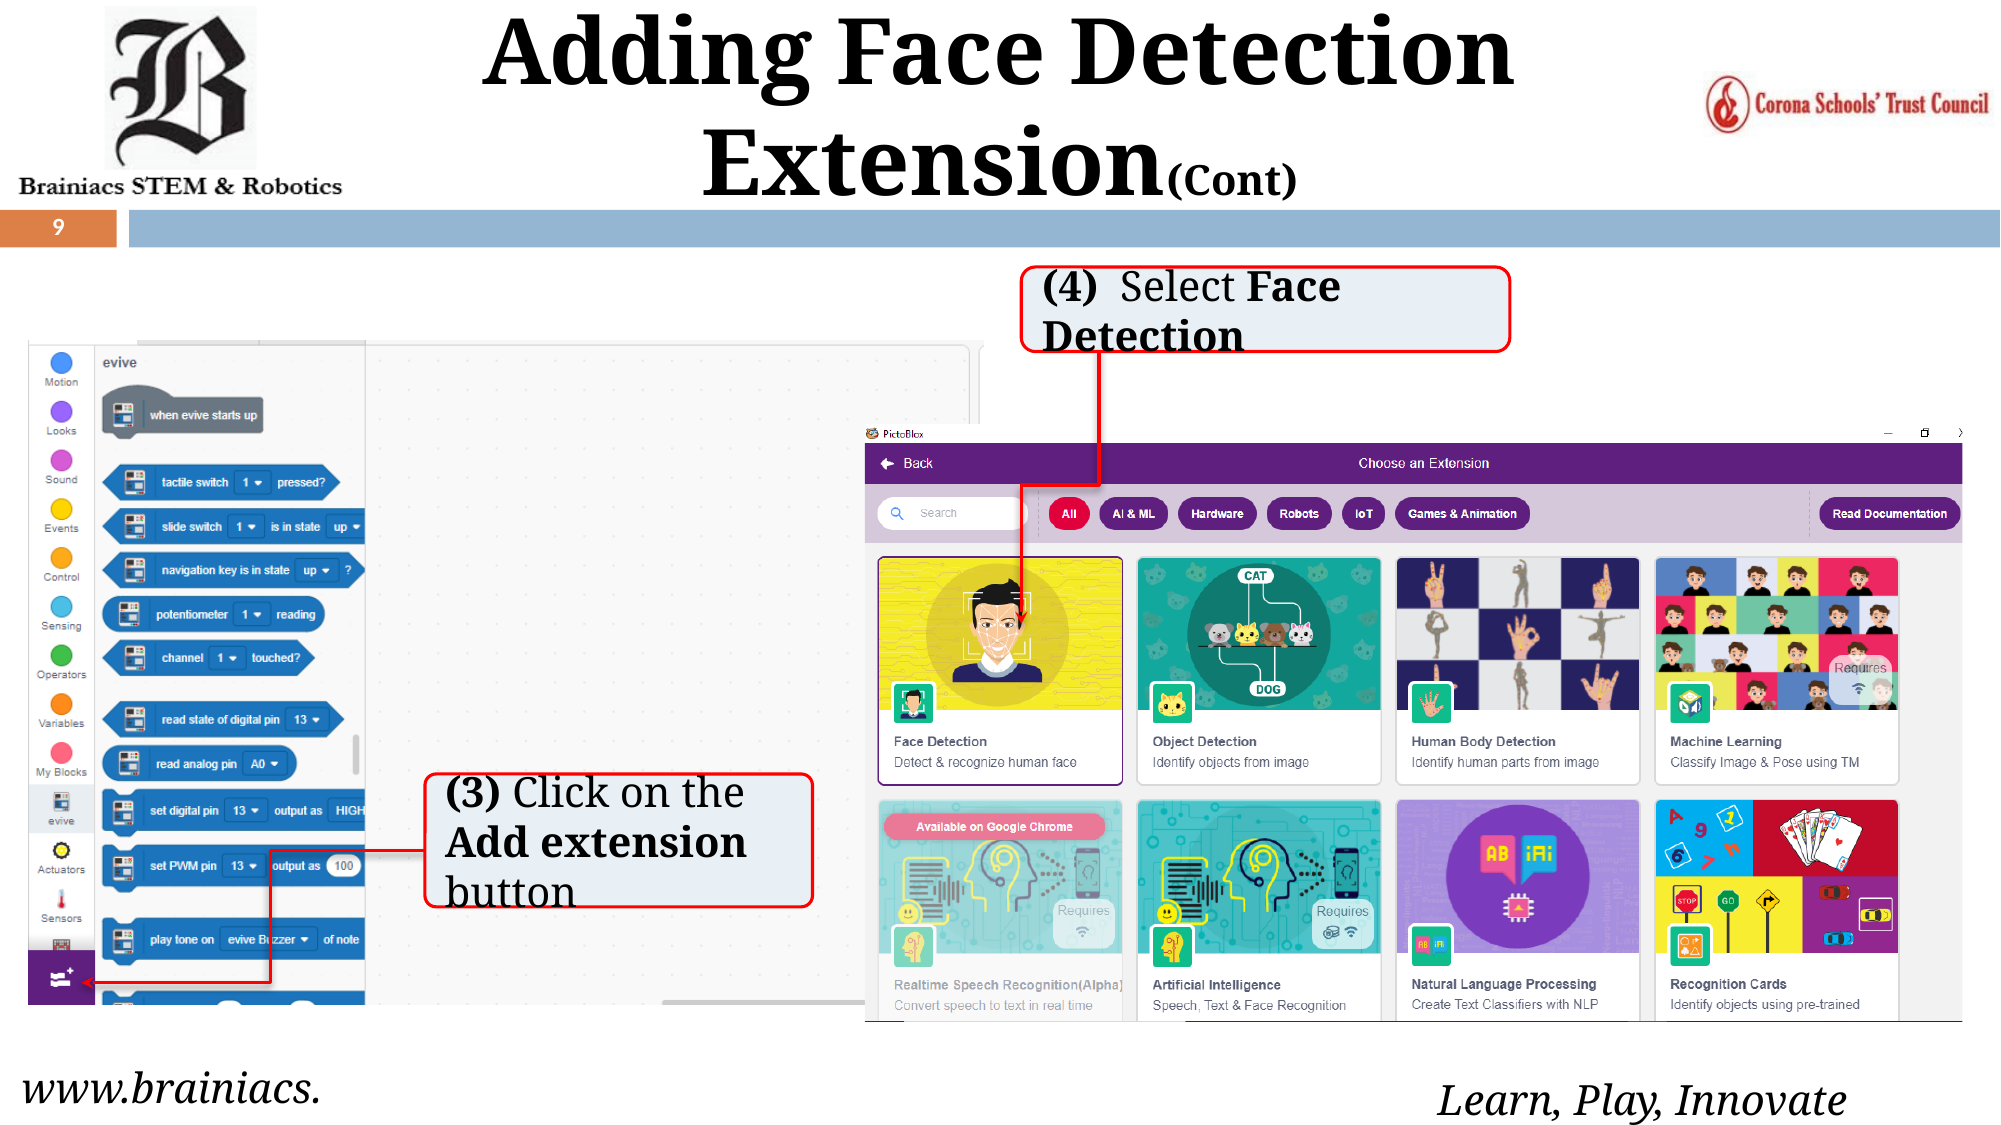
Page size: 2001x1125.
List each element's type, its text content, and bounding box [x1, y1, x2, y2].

title Adding Face Detection Extension(Cont) [461, 9, 1539, 198]
slide_number ‹#› [0, 208, 117, 249]
picture [27, 340, 1963, 1023]
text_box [81, 850, 460, 984]
picture [1703, 71, 1995, 138]
text_box (4) Select Face Detection [1021, 266, 1510, 352]
text_box www.brainiacs.com.ng [0, 1053, 338, 1120]
picture [16, 6, 351, 201]
text_box Learn, Play, Innovate [1224, 1062, 1863, 1125]
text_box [920, 445, 1200, 525]
